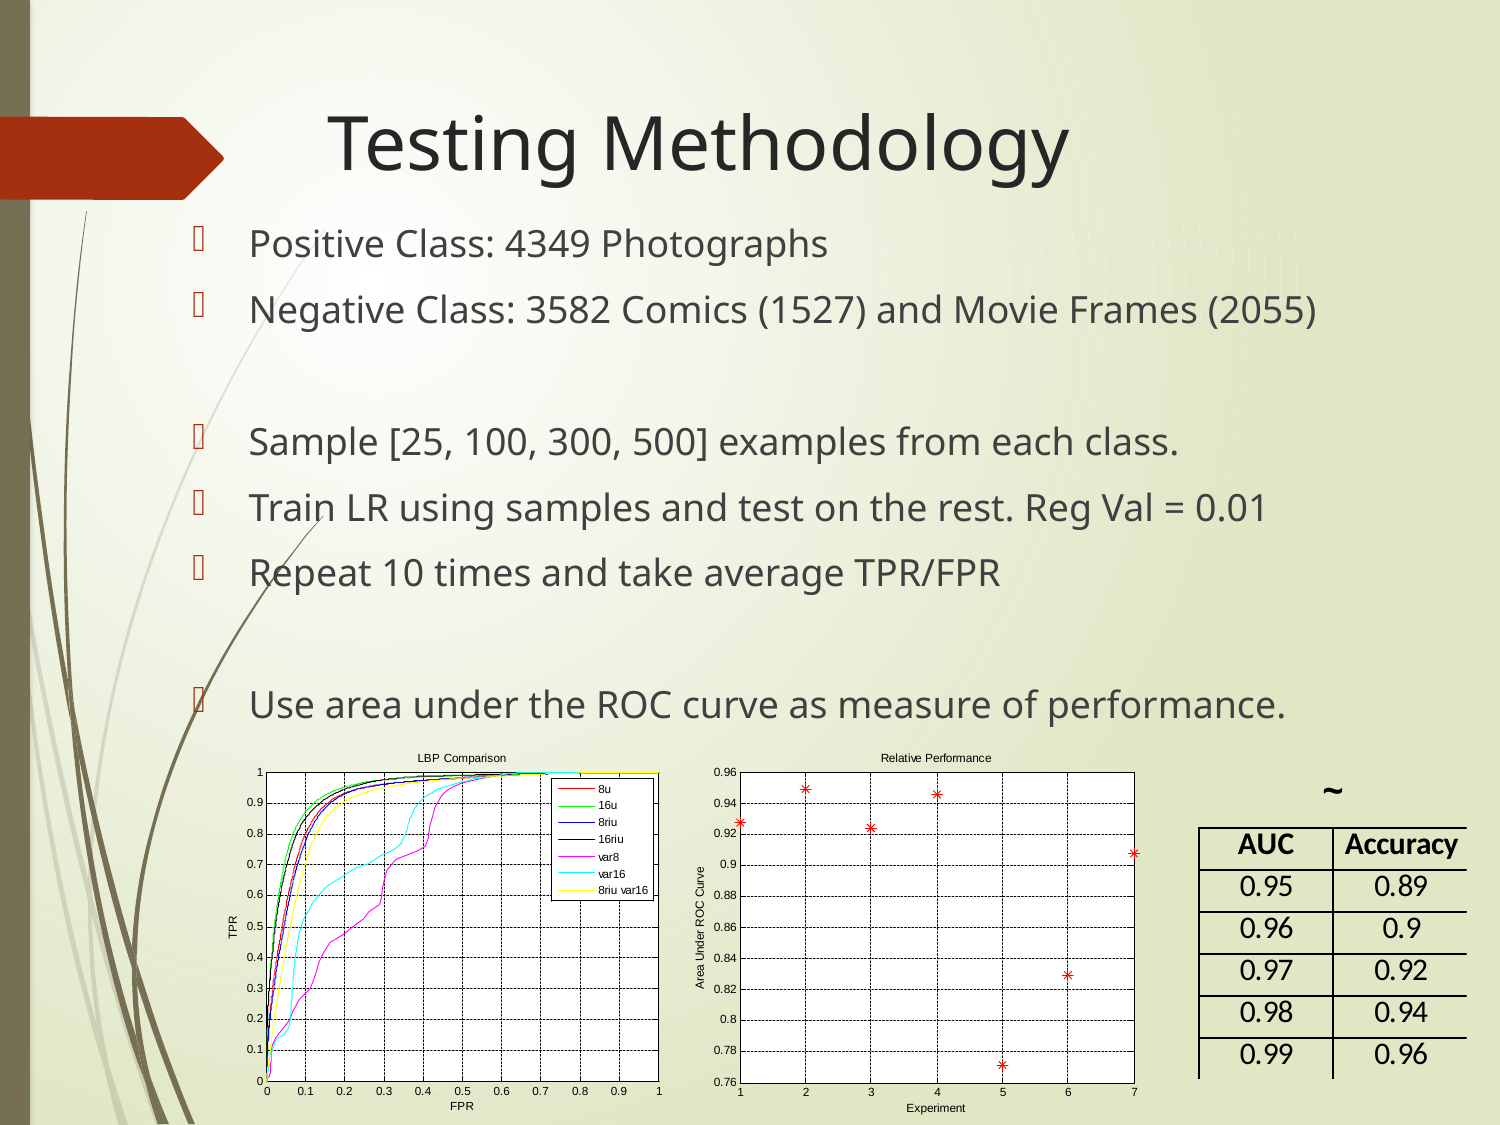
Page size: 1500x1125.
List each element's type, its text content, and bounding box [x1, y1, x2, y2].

text_box ~ [1307, 759, 1359, 820]
picture [1197, 826, 1470, 1082]
picture [200, 743, 1183, 1125]
title Testing Methodology [312, 88, 1394, 212]
list Positive Class: 4349 Photographs Negative Class: 3582 Comics (1527) and Movie Frames (2055) Sample [25, 100, 300, 500] examples from each class. Train LR using samples and test on the rest. Reg Val = 0.01 Repeat 10 times and take average TPR/FPR Use area under the ROC curve as measure of performance. [177, 212, 1451, 753]
